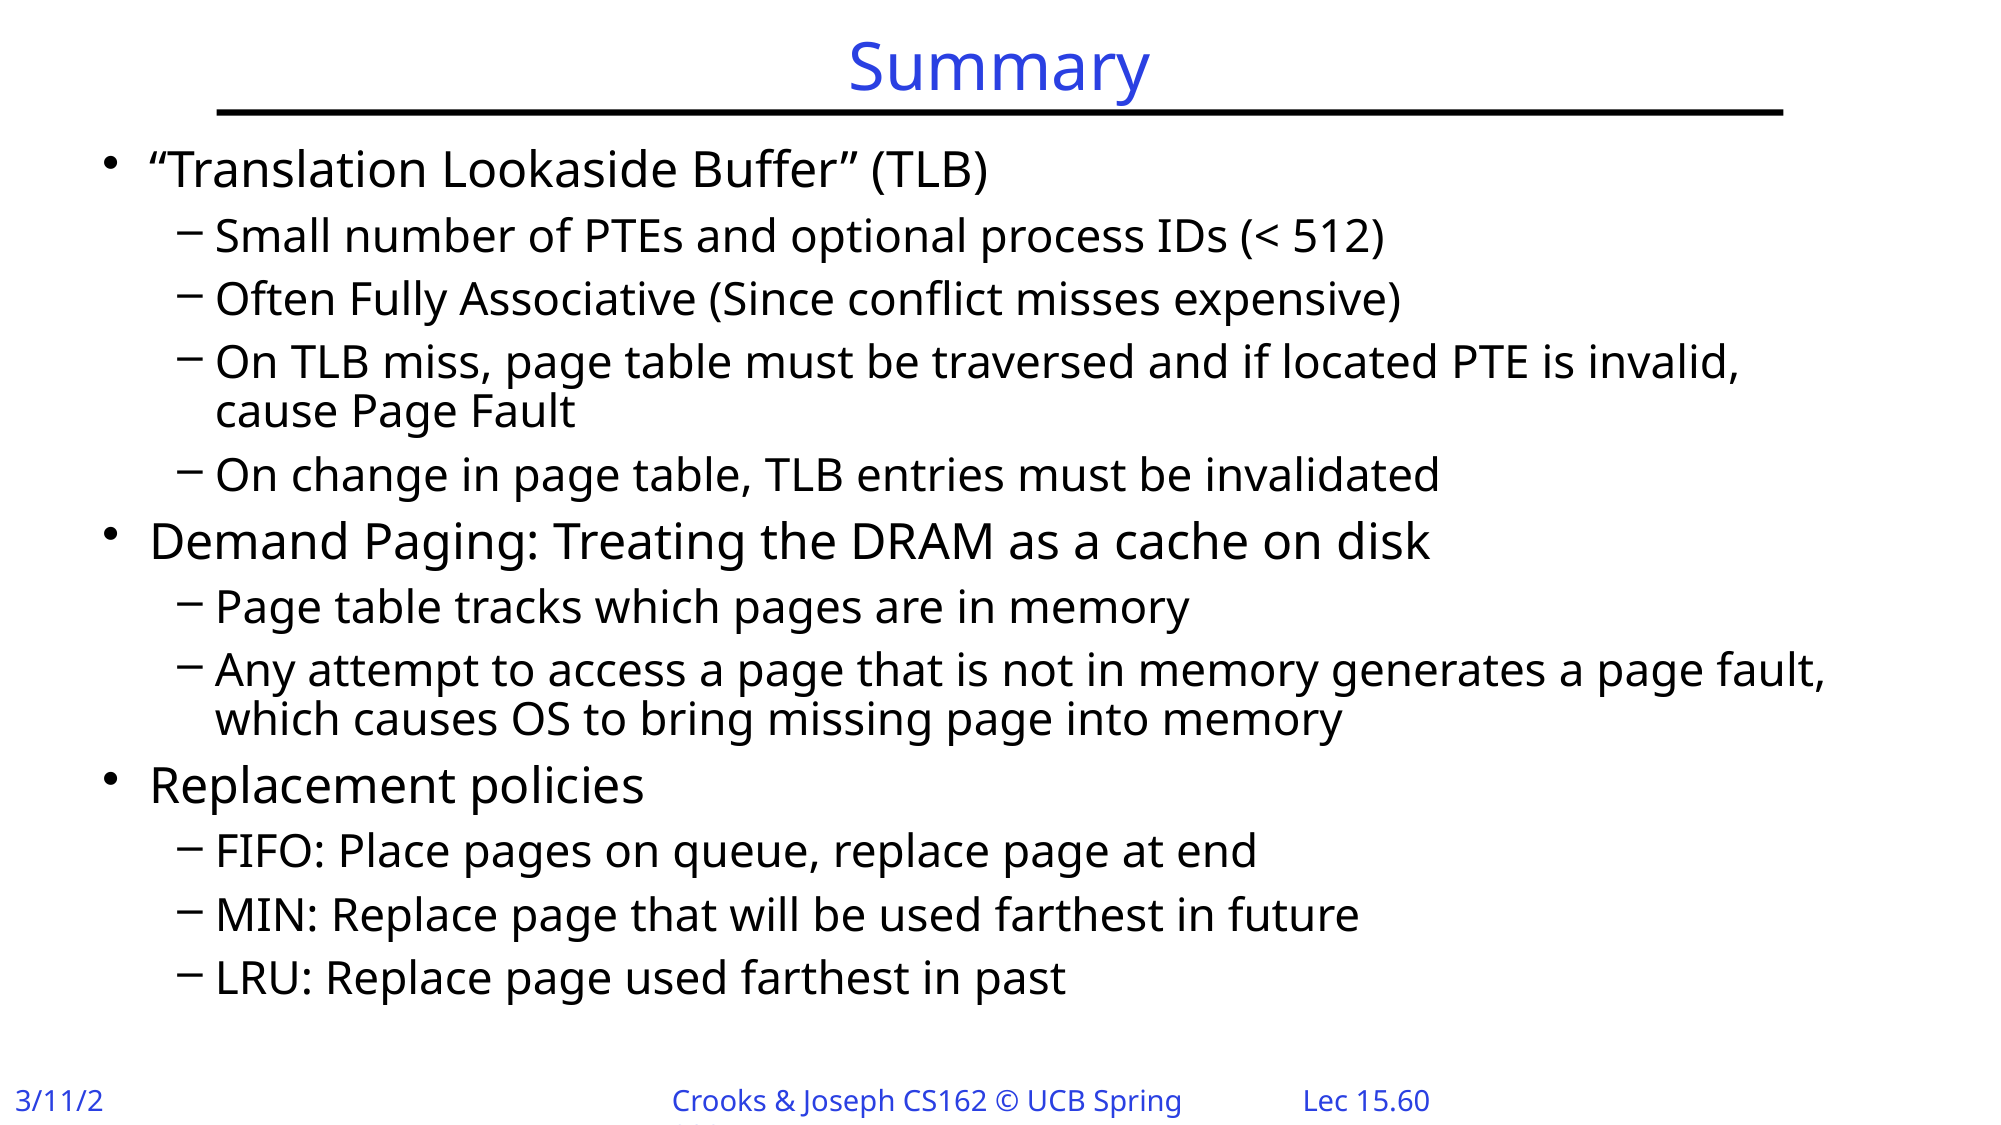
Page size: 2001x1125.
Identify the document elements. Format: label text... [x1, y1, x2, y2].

list “Translation Lookaside Buffer” (TLB) Small number of PTEs and optional process IDs (< 512) Often Fully Associative (Since conflict misses expensive) On TLB miss, page table must be traversed and if located PTE is invalid, cause Page Fault On change in page table, TLB entries must be invalidated Demand Paging: Treating the DRAM as a cache on disk Page table tracks which pages are in memory Any attempt to access a page that is not in memory generates a page fault, which causes OS to bring missing page into memory Replacement policies FIFO: Place pages on queue, replace page at end MIN: Replace page that will be used farthest in future LRU: Replace page used farthest in past [87, 137, 1846, 1038]
title Summary [216, 24, 1784, 113]
